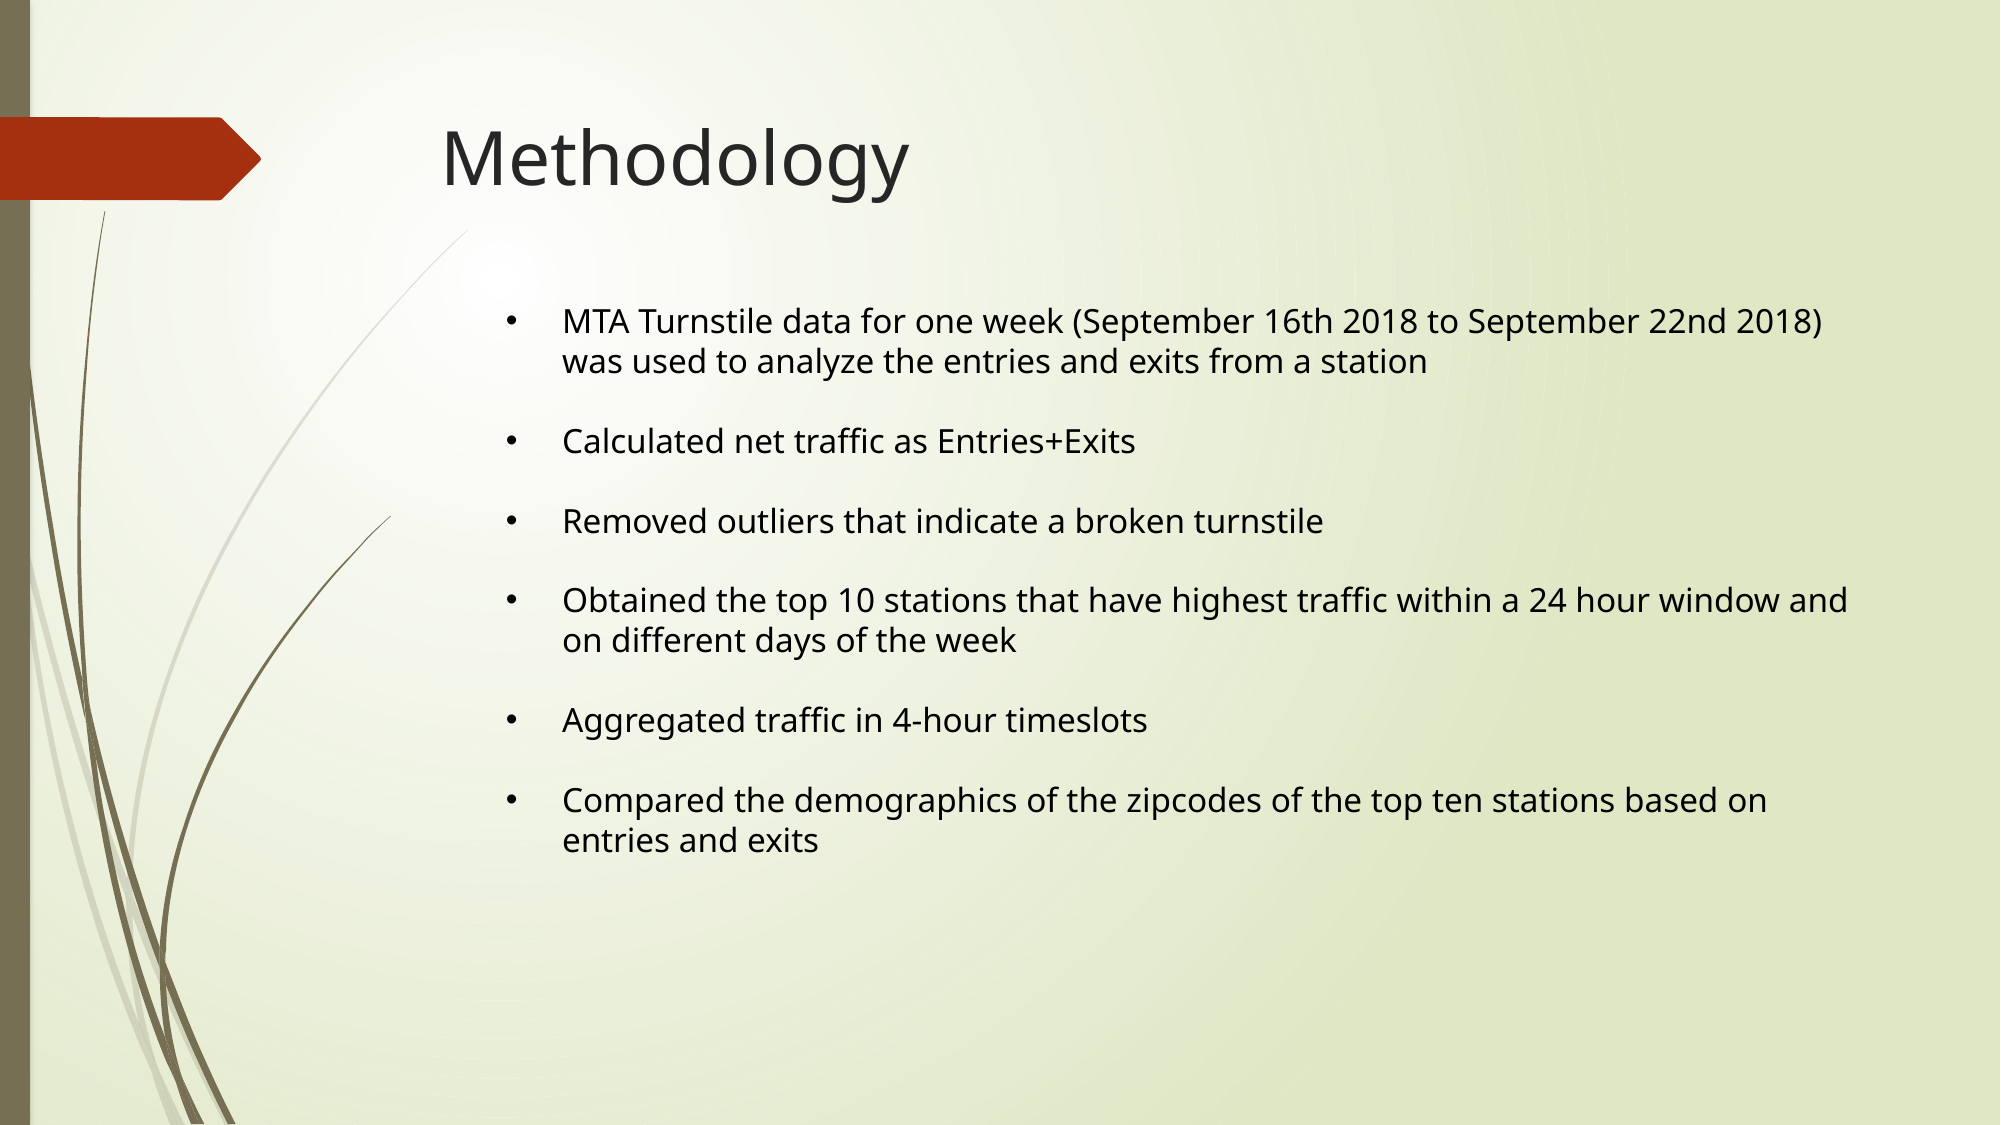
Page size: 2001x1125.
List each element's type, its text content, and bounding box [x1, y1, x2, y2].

title Methodology [425, 102, 1888, 313]
text_box MTA Turnstile data for one week (September 16th 2018 to September 22nd 2018) was used to analyze the entries and exits from a station Calculated net traffic as Entries+Exits Removed outliers that indicate a broken turnstile Obtained the top 10 stations that have highest traffic within a 24 hour window and on different days of the week Aggregated traffic in 4-hour timeslots Compared the demographics of the zipcodes of the top ten stations based on entries and exits [425, 292, 1871, 907]
